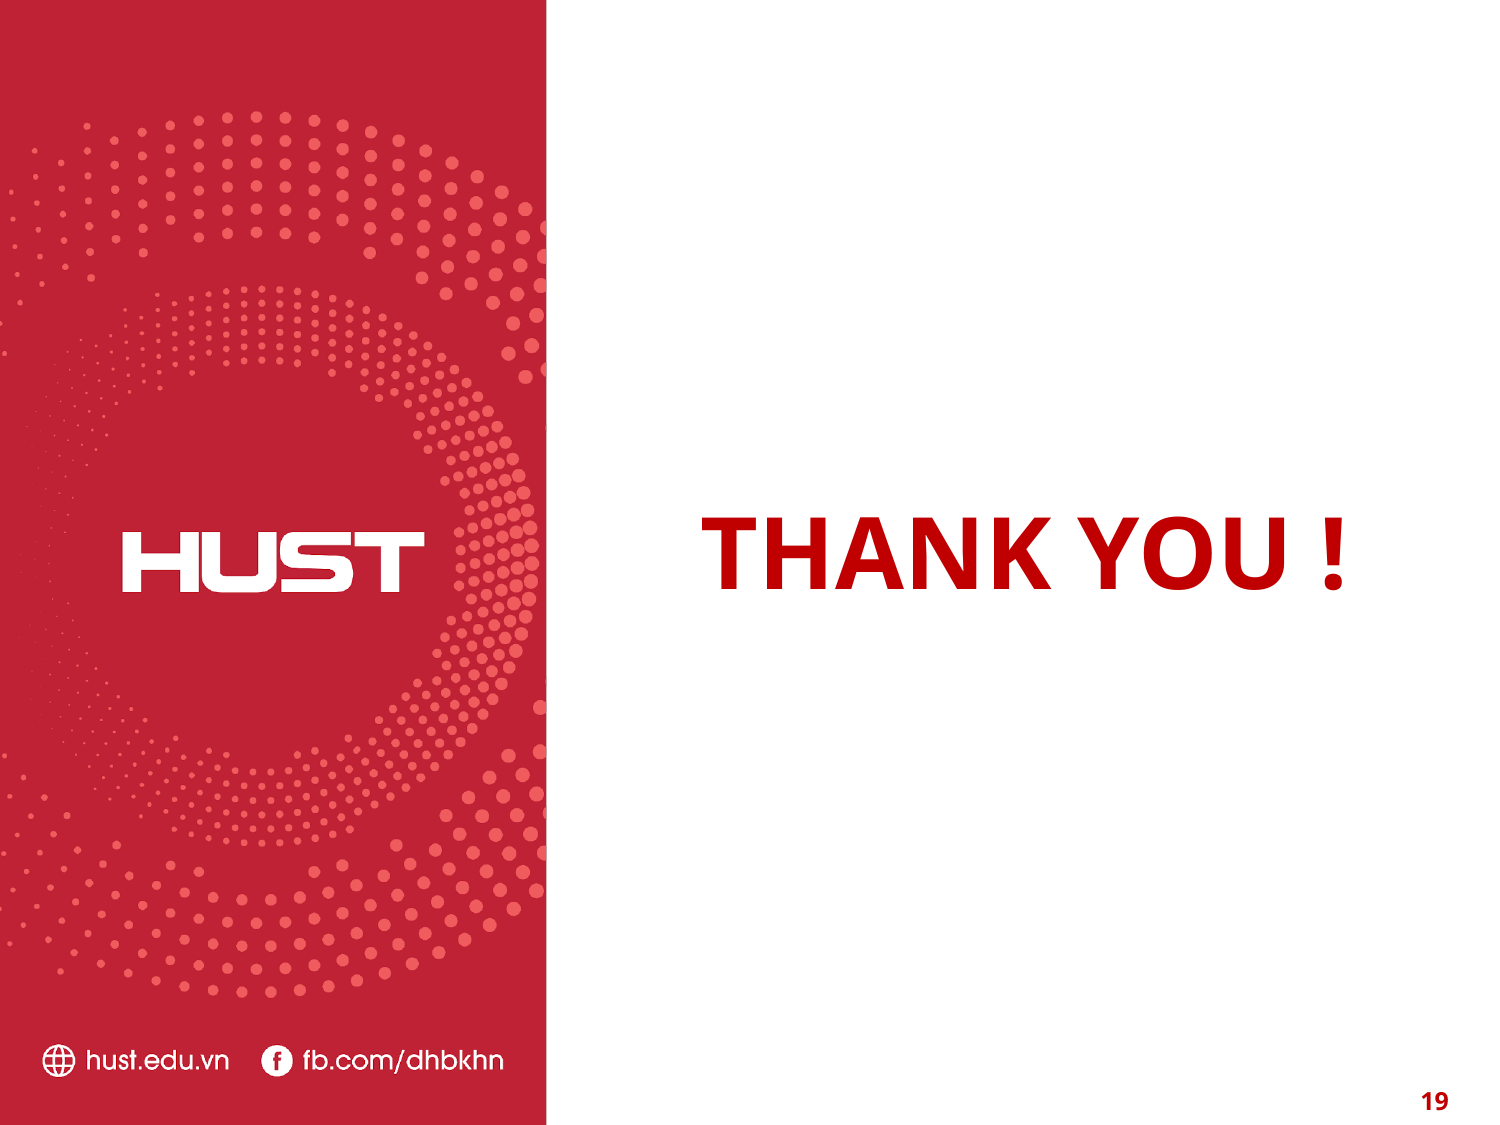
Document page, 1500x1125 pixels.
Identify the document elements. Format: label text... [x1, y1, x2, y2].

picture [0, 0, 1500, 1125]
text_box THANK YOU ! [685, 495, 1375, 630]
slide_number ‹#› [1126, 1078, 1464, 1125]
